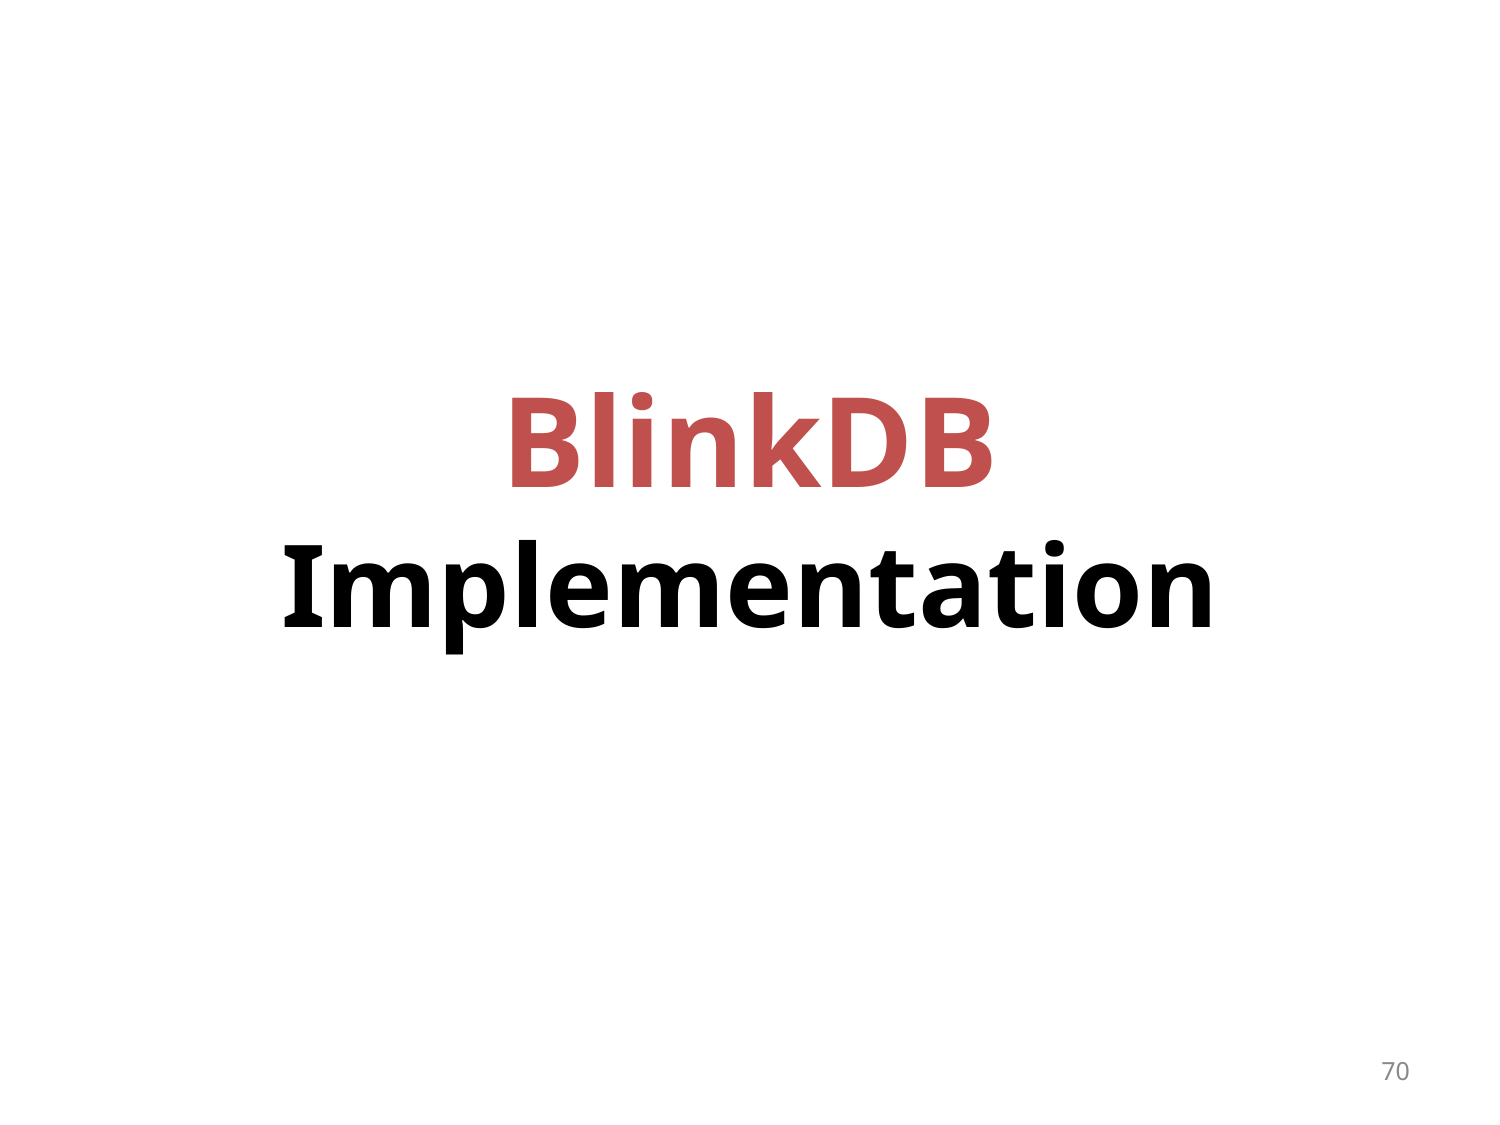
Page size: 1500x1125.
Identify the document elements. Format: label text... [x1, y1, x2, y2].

slide_number 70 [1074, 1042, 1425, 1103]
title BlinkDB Implementation [75, 412, 1425, 600]
